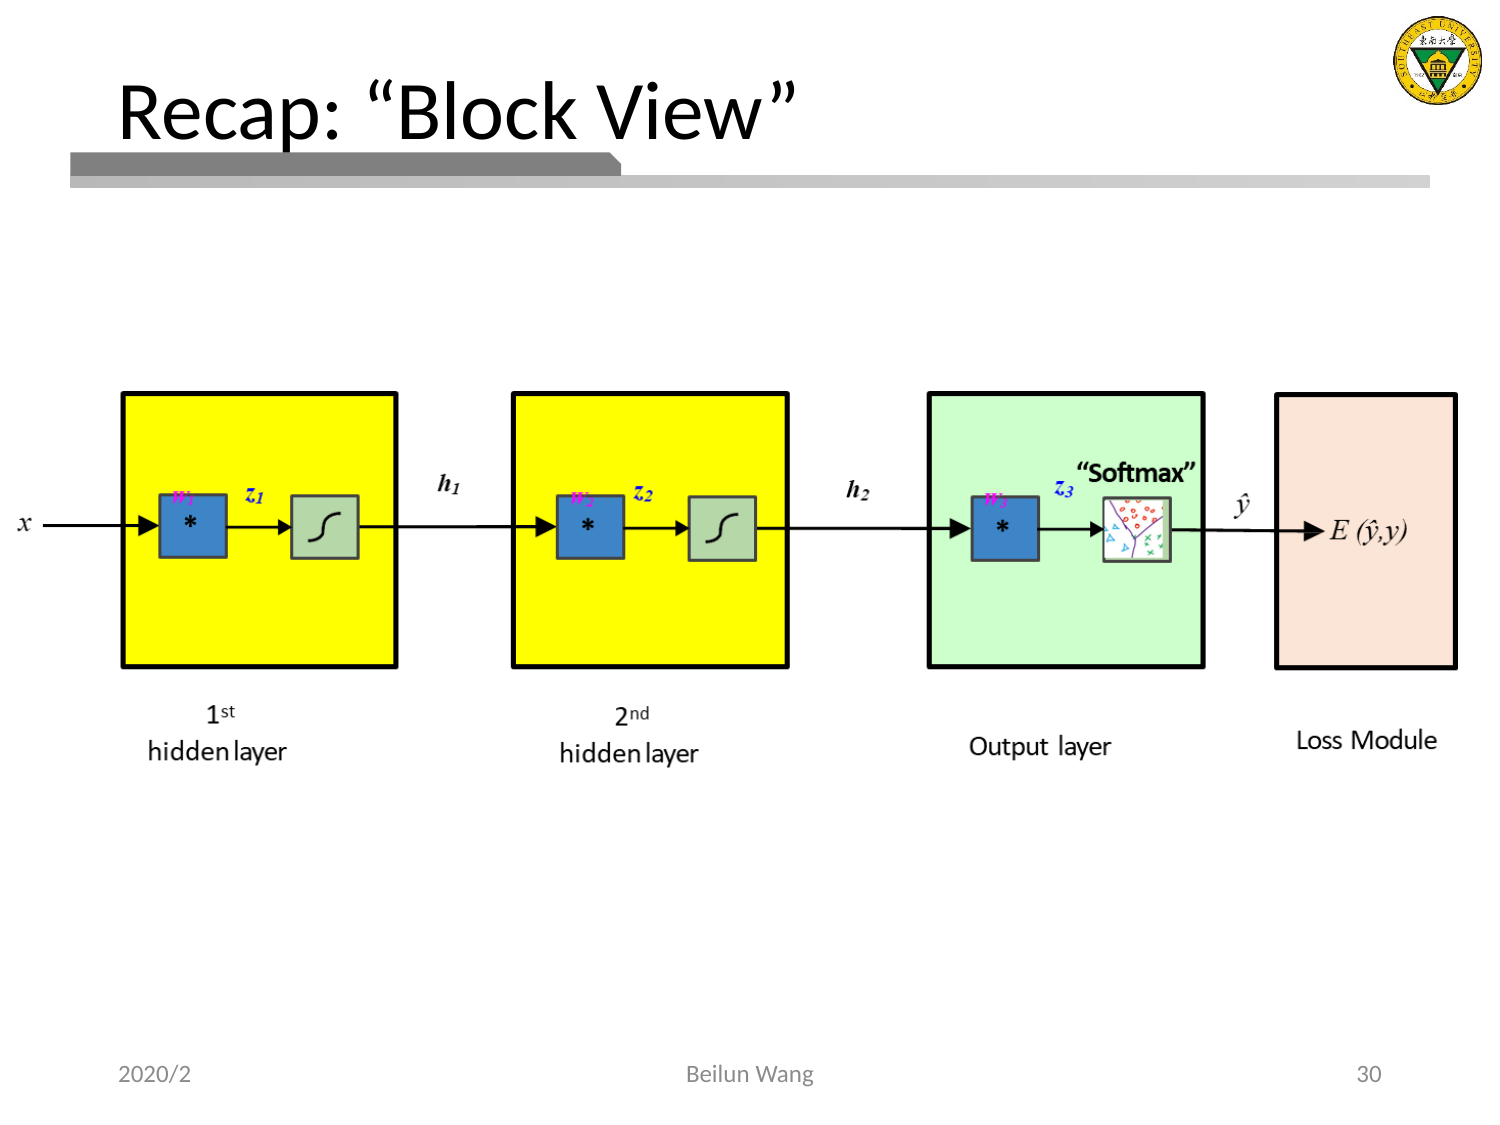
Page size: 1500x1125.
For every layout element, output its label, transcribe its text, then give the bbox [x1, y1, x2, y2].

picture [0, 391, 1458, 789]
picture [1393, 16, 1482, 105]
footer Beilun Wang [496, 1042, 1004, 1103]
title Recap: “Block View” [103, 59, 1361, 156]
slide_number 2020/2 [103, 1042, 441, 1103]
slide_number 30 [1059, 1042, 1397, 1103]
